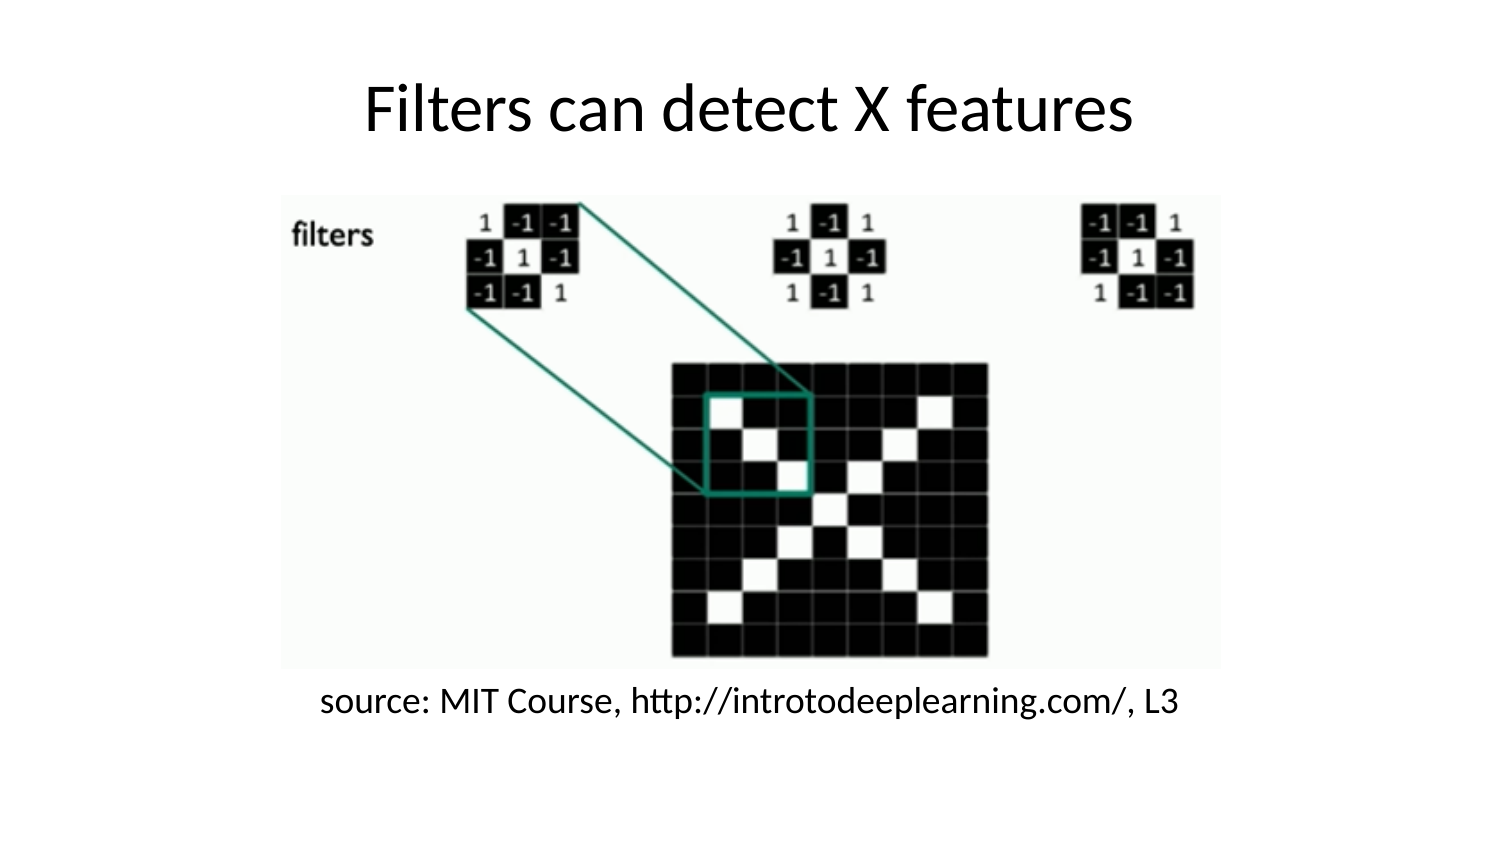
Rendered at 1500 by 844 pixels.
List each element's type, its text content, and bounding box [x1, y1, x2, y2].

title Filters can detect X features [75, 33, 1425, 175]
picture [280, 195, 1221, 669]
text_box source: MIT Course, http://introtodeeplearning.com/, L3 [74, 668, 1425, 753]
